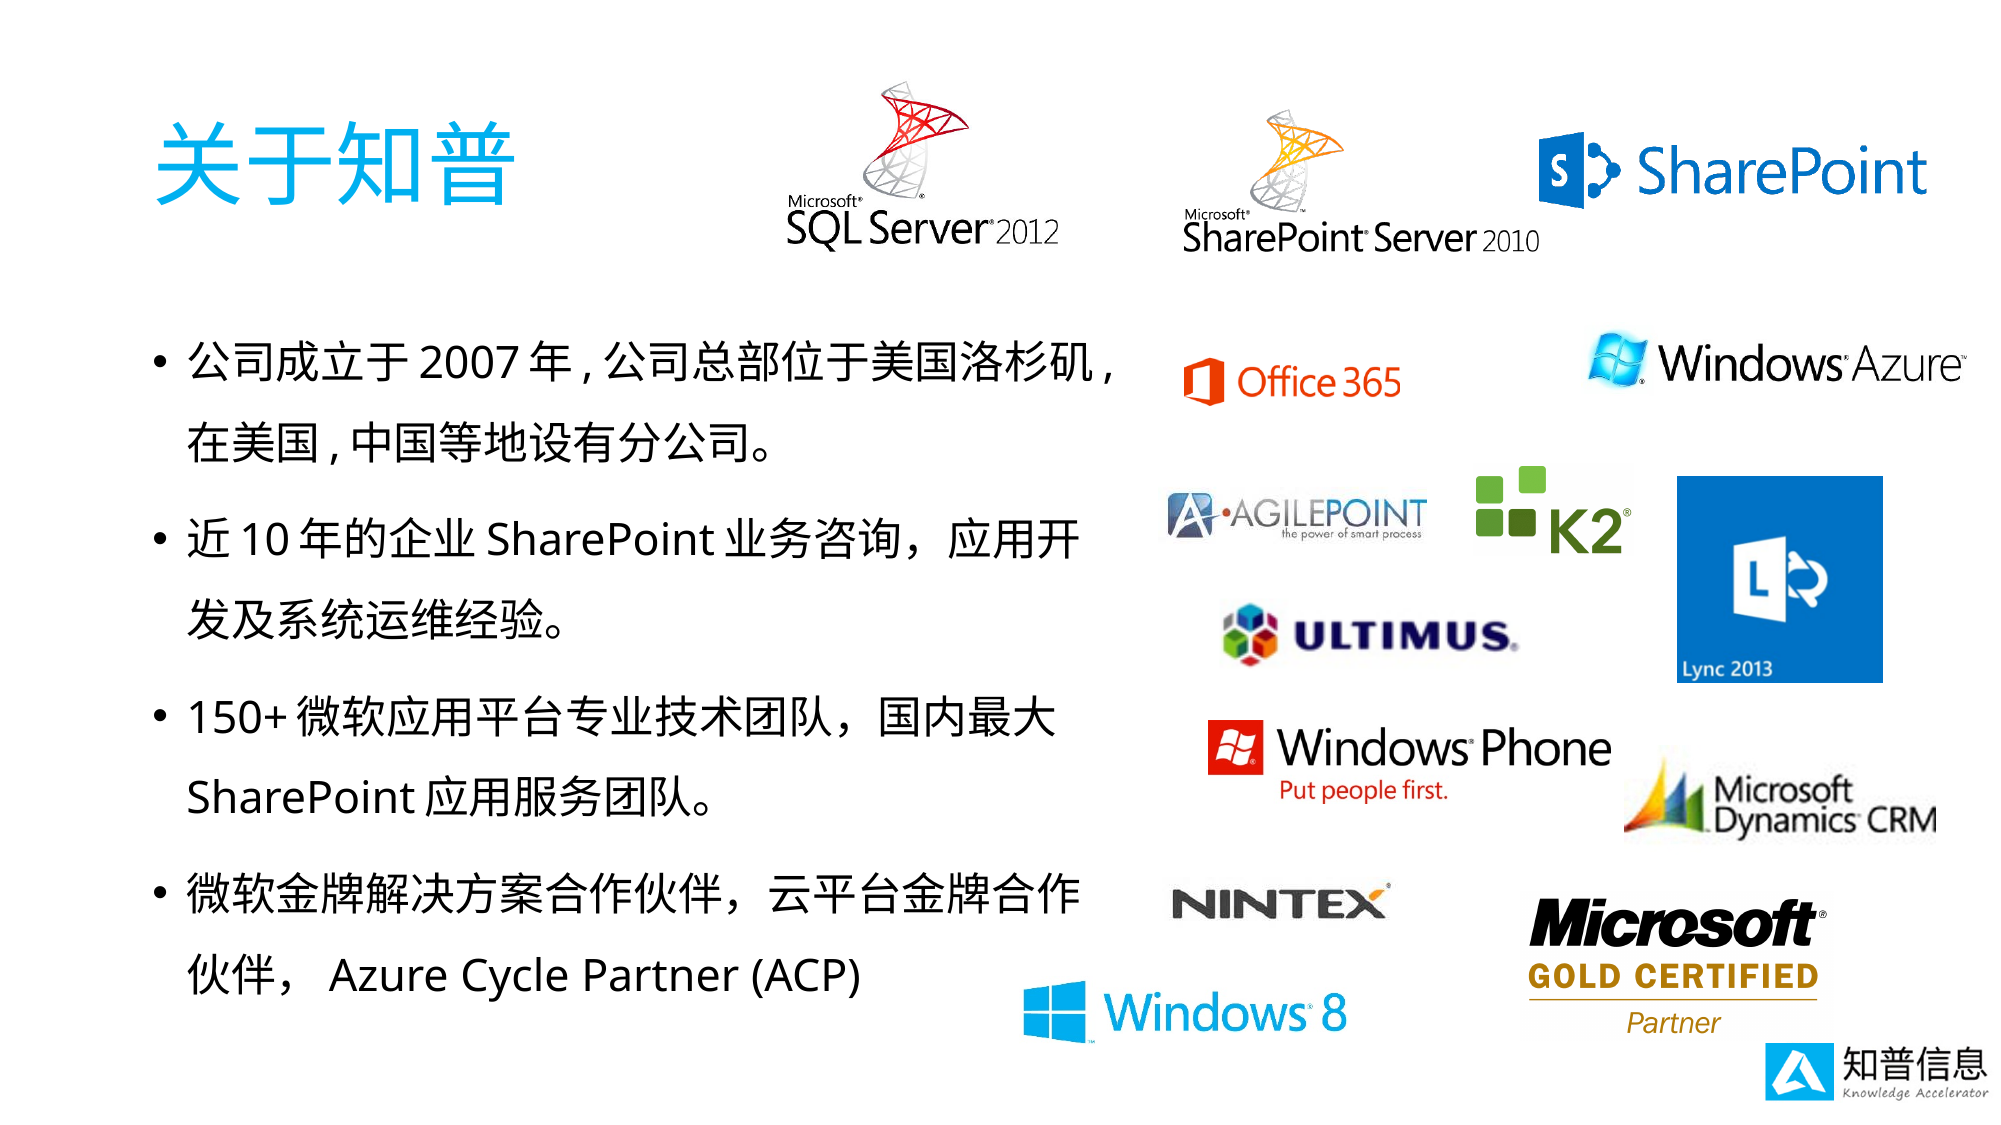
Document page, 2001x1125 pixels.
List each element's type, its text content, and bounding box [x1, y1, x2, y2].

picture [1184, 314, 1400, 449]
picture [1147, 862, 1415, 942]
picture [1677, 476, 1883, 683]
picture [1208, 720, 1611, 804]
picture [1218, 593, 1529, 677]
picture [1624, 745, 1936, 863]
picture [1520, 891, 1994, 1103]
picture [1184, 98, 1959, 253]
list 公司成立于2007年,公司总部位于美国洛杉矶, 在美国,中国等地设有分公司。 近10年的企业SharePoint业务咨询，应用开发及系统运维经验。 150+微软应用平台专业技术团队，国内最大SharePoint应用服务团队。 微软金牌解决方案合作伙伴，云平台金牌合作伙伴，Azure Cycle Partner (ACP) [137, 299, 1134, 1014]
picture [1019, 976, 1350, 1047]
picture [787, 73, 1058, 260]
title 关于知普 [137, 59, 1863, 278]
picture [1473, 463, 1635, 556]
picture [1581, 322, 1967, 396]
picture [1158, 472, 1427, 562]
